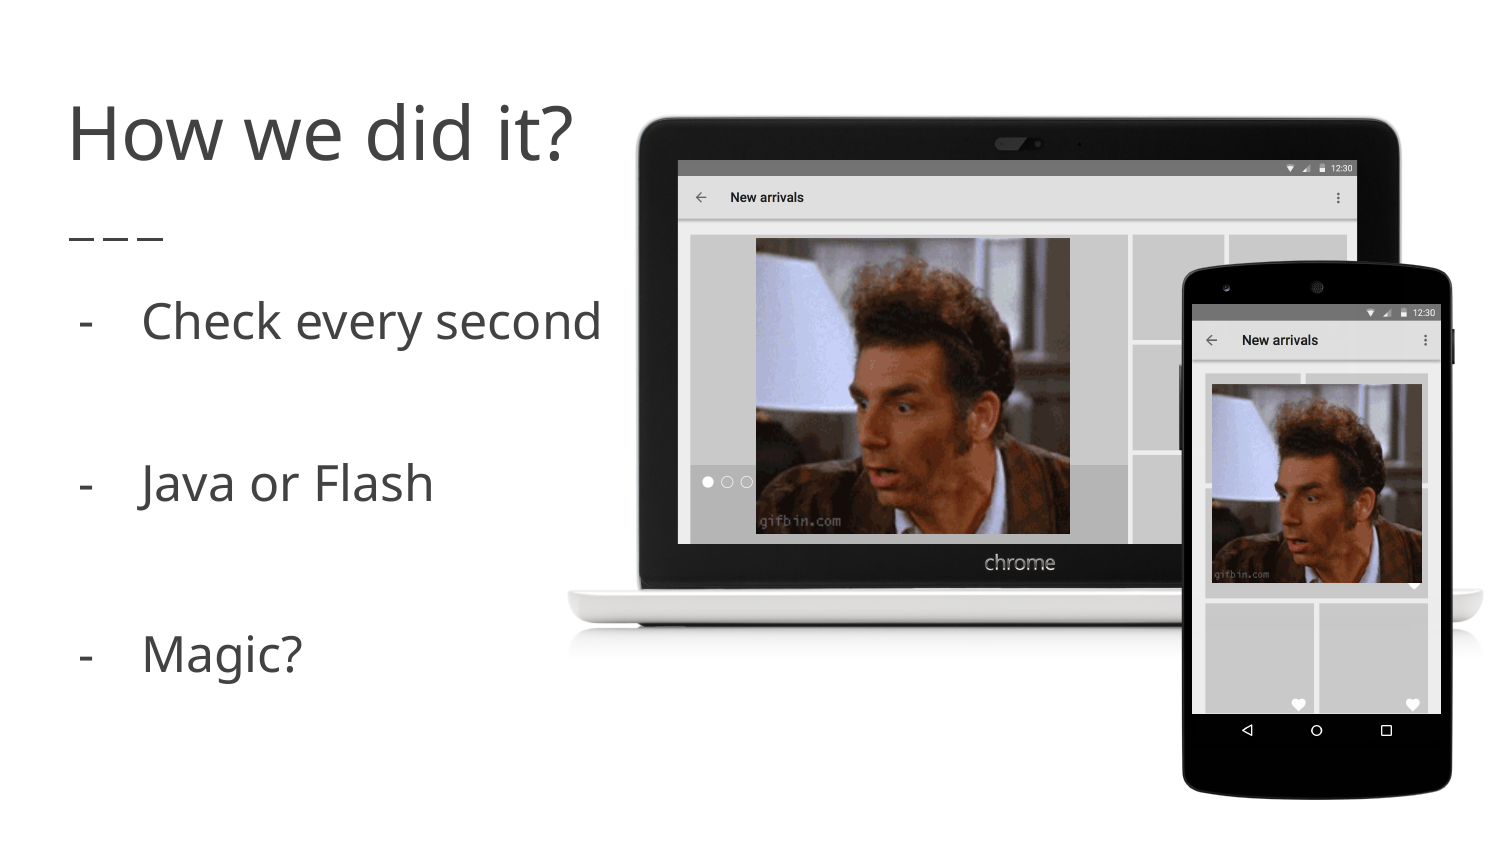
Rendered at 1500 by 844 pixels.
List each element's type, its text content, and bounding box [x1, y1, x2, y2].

list Check every second Java or Flash Magic? [51, 265, 686, 806]
title How we did it? [51, 9, 628, 191]
picture [566, 114, 1484, 801]
